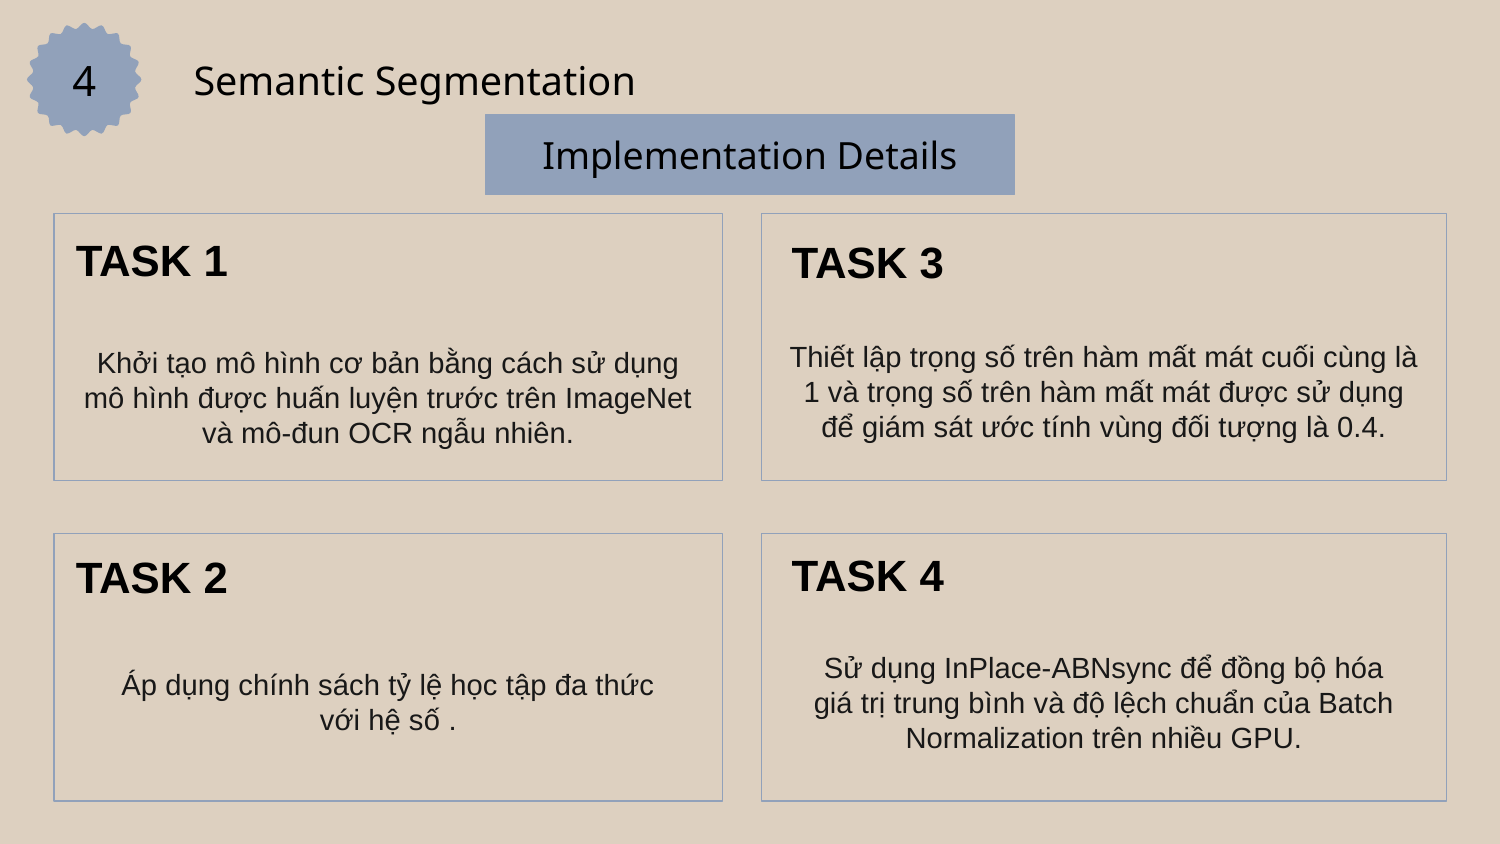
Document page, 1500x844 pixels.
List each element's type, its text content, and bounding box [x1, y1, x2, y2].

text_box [26, 22, 689, 137]
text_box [761, 533, 1447, 802]
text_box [761, 213, 1447, 481]
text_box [53, 213, 723, 484]
text_box Implementation Details [485, 114, 1015, 195]
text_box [53, 533, 723, 802]
